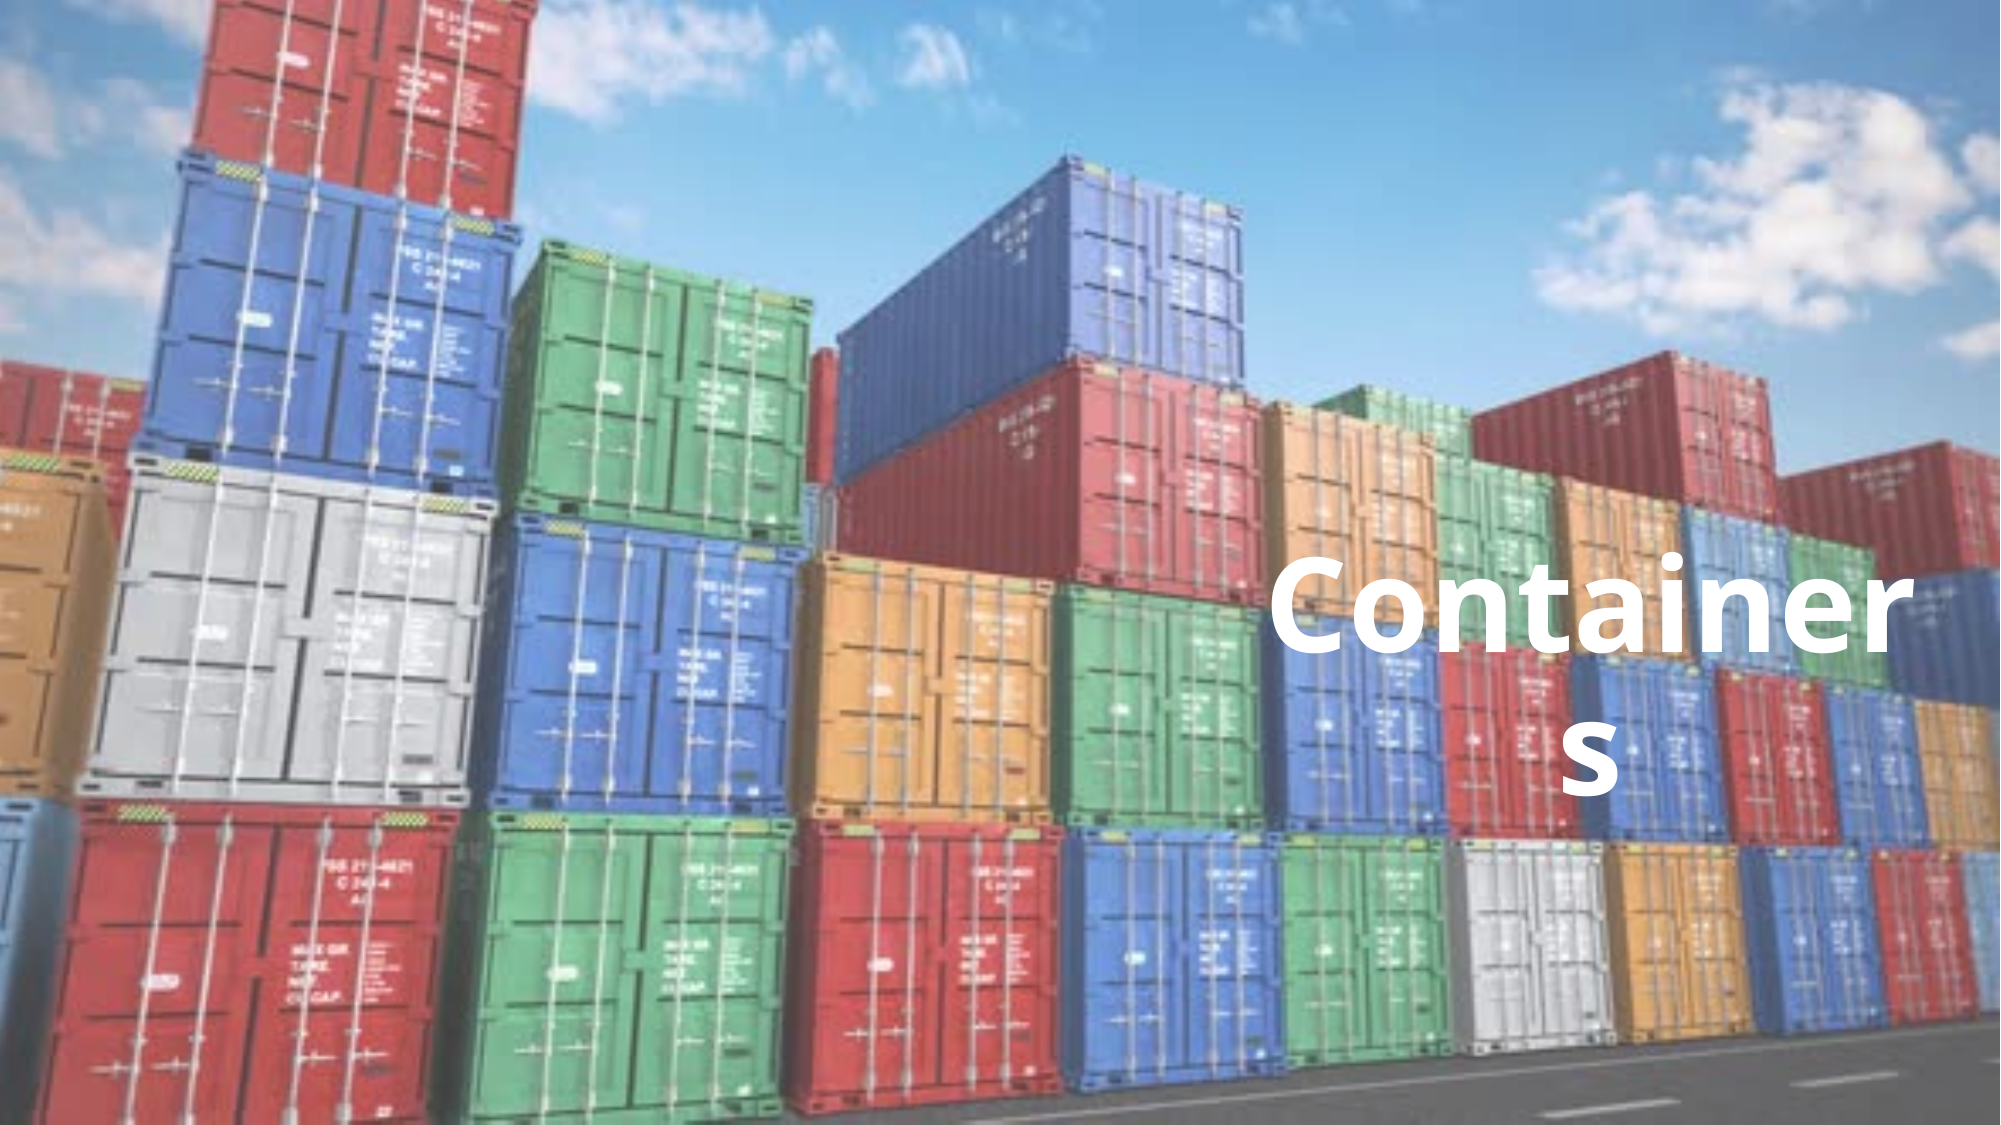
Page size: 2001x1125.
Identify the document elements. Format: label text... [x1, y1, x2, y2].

title > Goodbye. [0, 0, 2000, 1125]
title Containers [1233, 530, 1948, 832]
